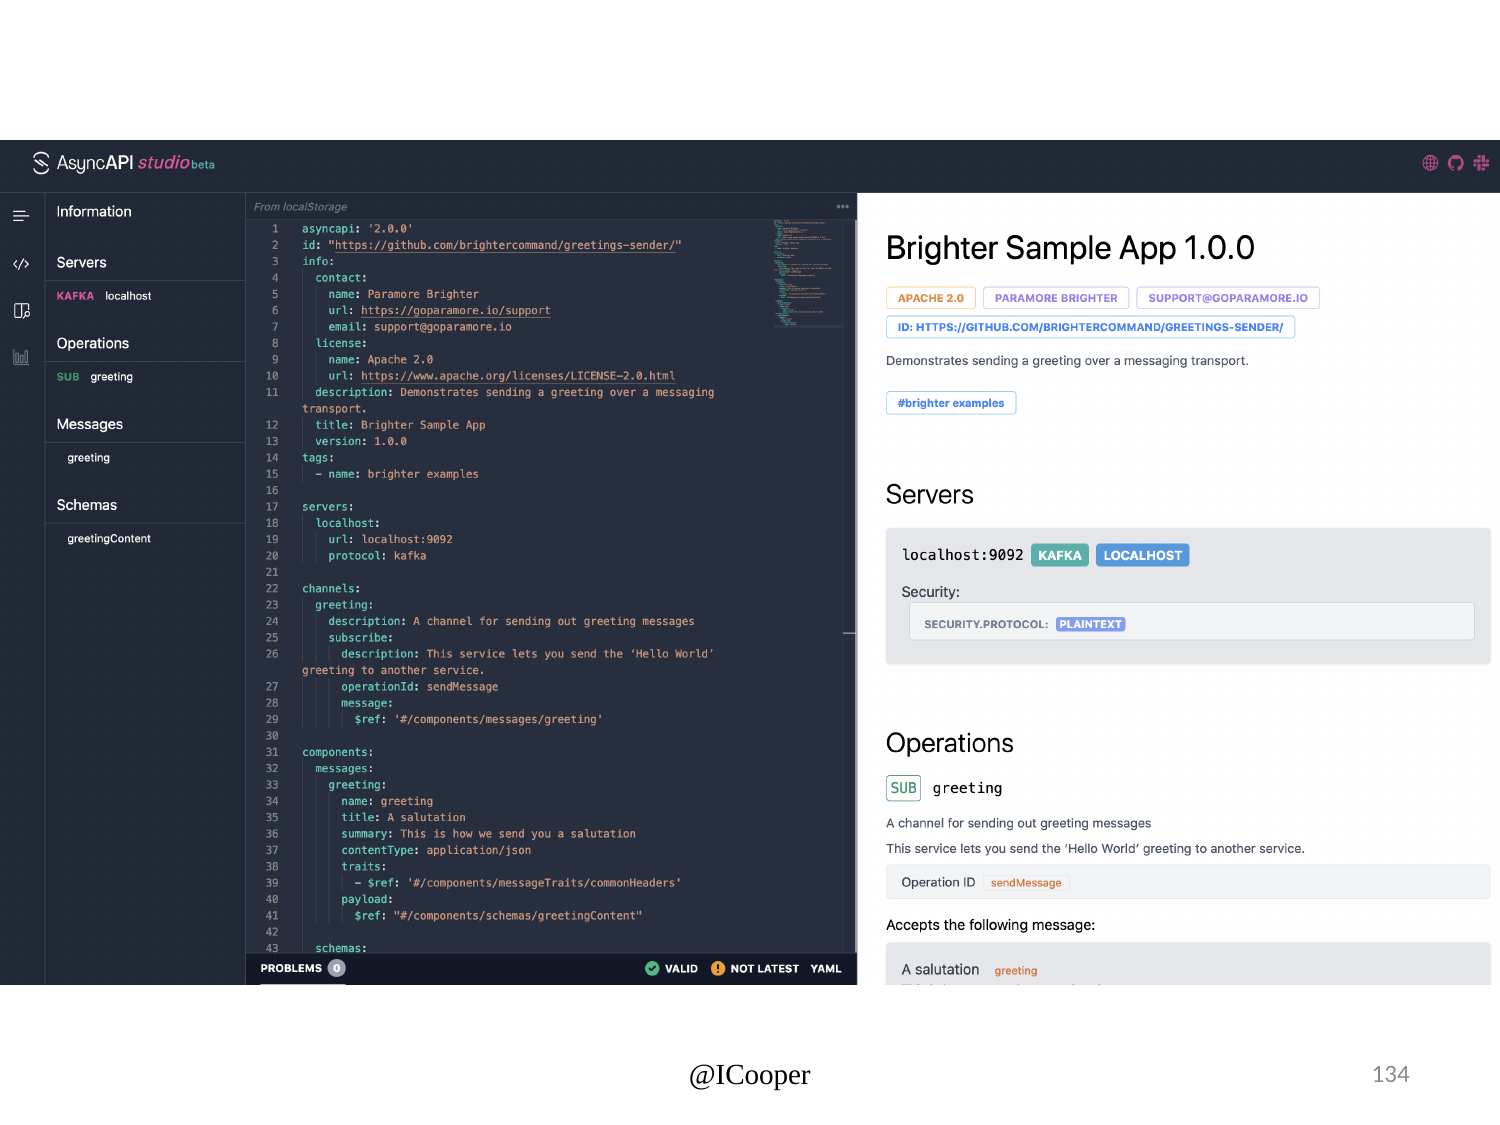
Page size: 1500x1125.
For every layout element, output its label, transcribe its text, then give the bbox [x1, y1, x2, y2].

footer @ICooper [512, 1042, 988, 1103]
slide_number 134 [1074, 1042, 1425, 1103]
picture [0, 140, 1500, 985]
